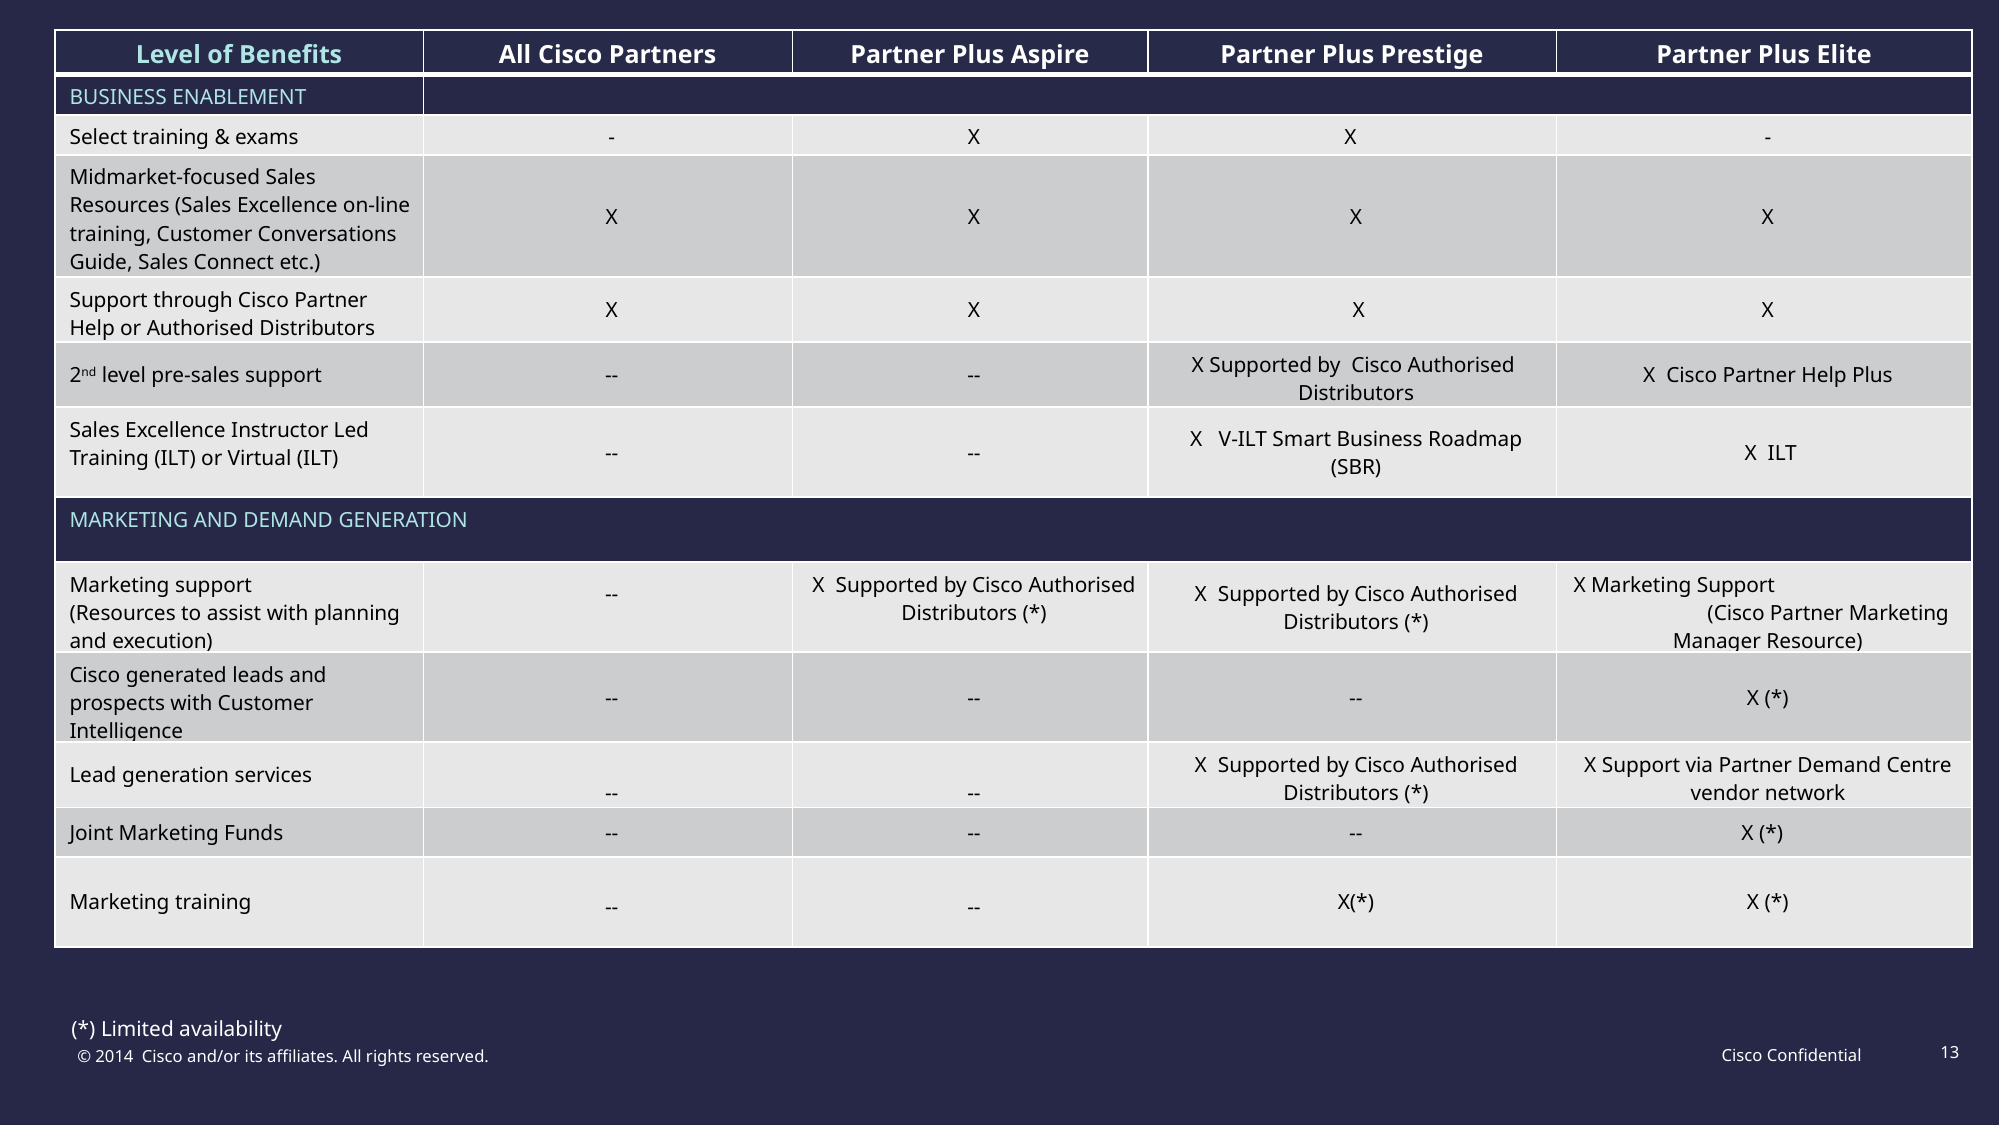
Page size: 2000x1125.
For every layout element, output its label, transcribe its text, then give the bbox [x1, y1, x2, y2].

table_cell Marketing support (Resources to assist with planning and execution) [56, 563, 423, 651]
table_cell Support through Cisco Partner Help or Authorised Distributors [56, 278, 423, 341]
table_cell X Support via Partner Demand Centre vendor network [1557, 743, 1971, 807]
table_cell BUSINESS ENABLEMENT [56, 77, 423, 114]
table_cell Cisco generated leads and prospects with Customer Intelligence [56, 653, 423, 741]
table_header All Cisco Partners [424, 31, 792, 72]
table_cell -- [1149, 808, 1556, 856]
table_cell -- [793, 743, 1147, 807]
table_cell -- [424, 743, 792, 807]
table_header Level of Benefits [56, 31, 423, 72]
table_cell -- [1149, 653, 1556, 741]
table_cell - [1557, 116, 1971, 154]
table_cell -- [793, 408, 1147, 496]
table_cell X [793, 156, 1147, 276]
table_cell - [424, 116, 792, 154]
table_cell X [1149, 278, 1556, 341]
table_cell X [1557, 156, 1971, 276]
table_cell X (*) [1557, 653, 1971, 741]
table_cell X [793, 116, 1147, 154]
table_cell X Supported by Cisco Authorised Distributors [1149, 343, 1556, 406]
table_cell X Marketing Support (Cisco Partner Marketing Manager Resource) [1557, 563, 1971, 651]
table_cell X [424, 278, 792, 341]
table_cell -- [793, 808, 1147, 856]
table_cell X [424, 156, 792, 276]
table_cell MARKETING AND DEMAND GENERATION [56, 498, 1971, 561]
table_cell -- [424, 343, 792, 406]
table_cell Joint Marketing Funds [56, 808, 423, 856]
table_cell Sales Excellence Instructor Led Training (ILT) or Virtual (ILT) [56, 408, 423, 496]
table_cell X (*) [1557, 808, 1971, 856]
table_cell Lead generation services [56, 743, 423, 807]
table_cell X [793, 278, 1147, 341]
table_cell X Cisco Partner Help Plus [1557, 343, 1971, 406]
table_cell X (*) [1557, 858, 1971, 946]
text_box (*) Limited availability [56, 1007, 297, 1048]
table_cell X Supported by Cisco Authorised Distributors (*) [793, 563, 1147, 651]
table_cell X [1149, 116, 1556, 154]
table_header Partner Plus Prestige [1149, 31, 1556, 72]
table_cell X V-ILT Smart Business Roadmap (SBR) [1149, 408, 1556, 496]
table_cell -- [424, 408, 792, 496]
table_cell -- [793, 653, 1147, 741]
table_cell [424, 77, 1971, 114]
table_cell -- [793, 343, 1147, 406]
table_cell 2nd level pre-sales support [56, 343, 423, 406]
table_cell X [1149, 156, 1556, 276]
table_cell -- [424, 808, 792, 856]
table_cell X ILT [1557, 408, 1971, 496]
table_header Partner Plus Aspire [793, 31, 1147, 72]
table_cell X Supported by Cisco Authorised Distributors (*) [1149, 743, 1556, 807]
table_cell X(*) [1149, 858, 1556, 946]
table_cell -- [793, 858, 1147, 946]
table_cell Select training & exams [56, 116, 423, 154]
table_cell -- [424, 653, 792, 741]
table_cell X [1557, 278, 1971, 341]
table_cell Marketing training [56, 858, 423, 946]
table_cell X Supported by Cisco Authorised Distributors (*) [1149, 563, 1556, 651]
table_cell -- [424, 563, 792, 651]
table_header Partner Plus Elite [1557, 31, 1971, 72]
table_cell Midmarket-focused Sales Resources (Sales Excellence on-line training, Customer Conversations Guide, Sales Connect etc.) [56, 156, 423, 276]
table_cell -- [424, 858, 792, 946]
